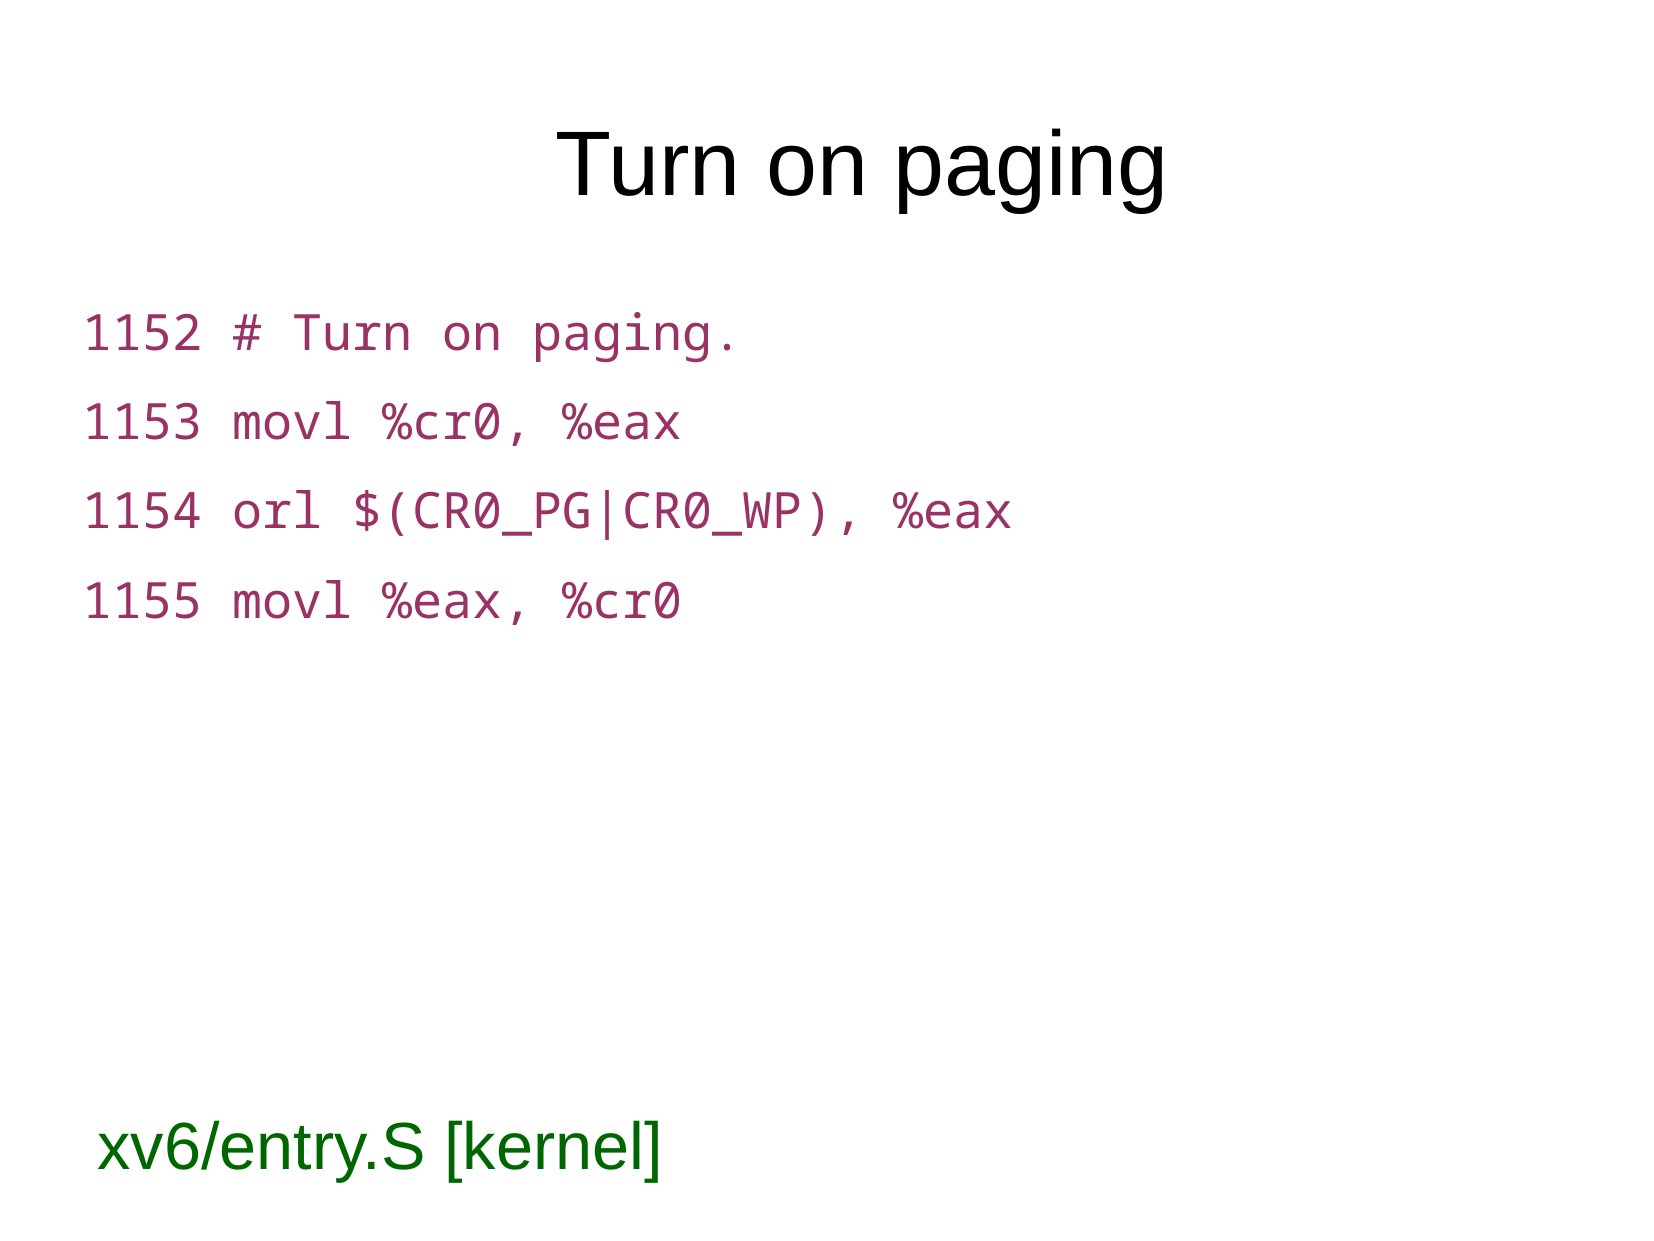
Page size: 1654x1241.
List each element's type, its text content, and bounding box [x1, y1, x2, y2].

text_box xv6/entry.S [kernel] [82, 1095, 705, 1185]
list 1152 # Turn on paging. 1153 movl %cr0, %eax 1154 orl $(CR0_PG|CR0_WP), %eax 1155 movl %eax, %cr0 [82, 300, 1571, 1163]
title Turn on paging [300, 55, 1425, 263]
